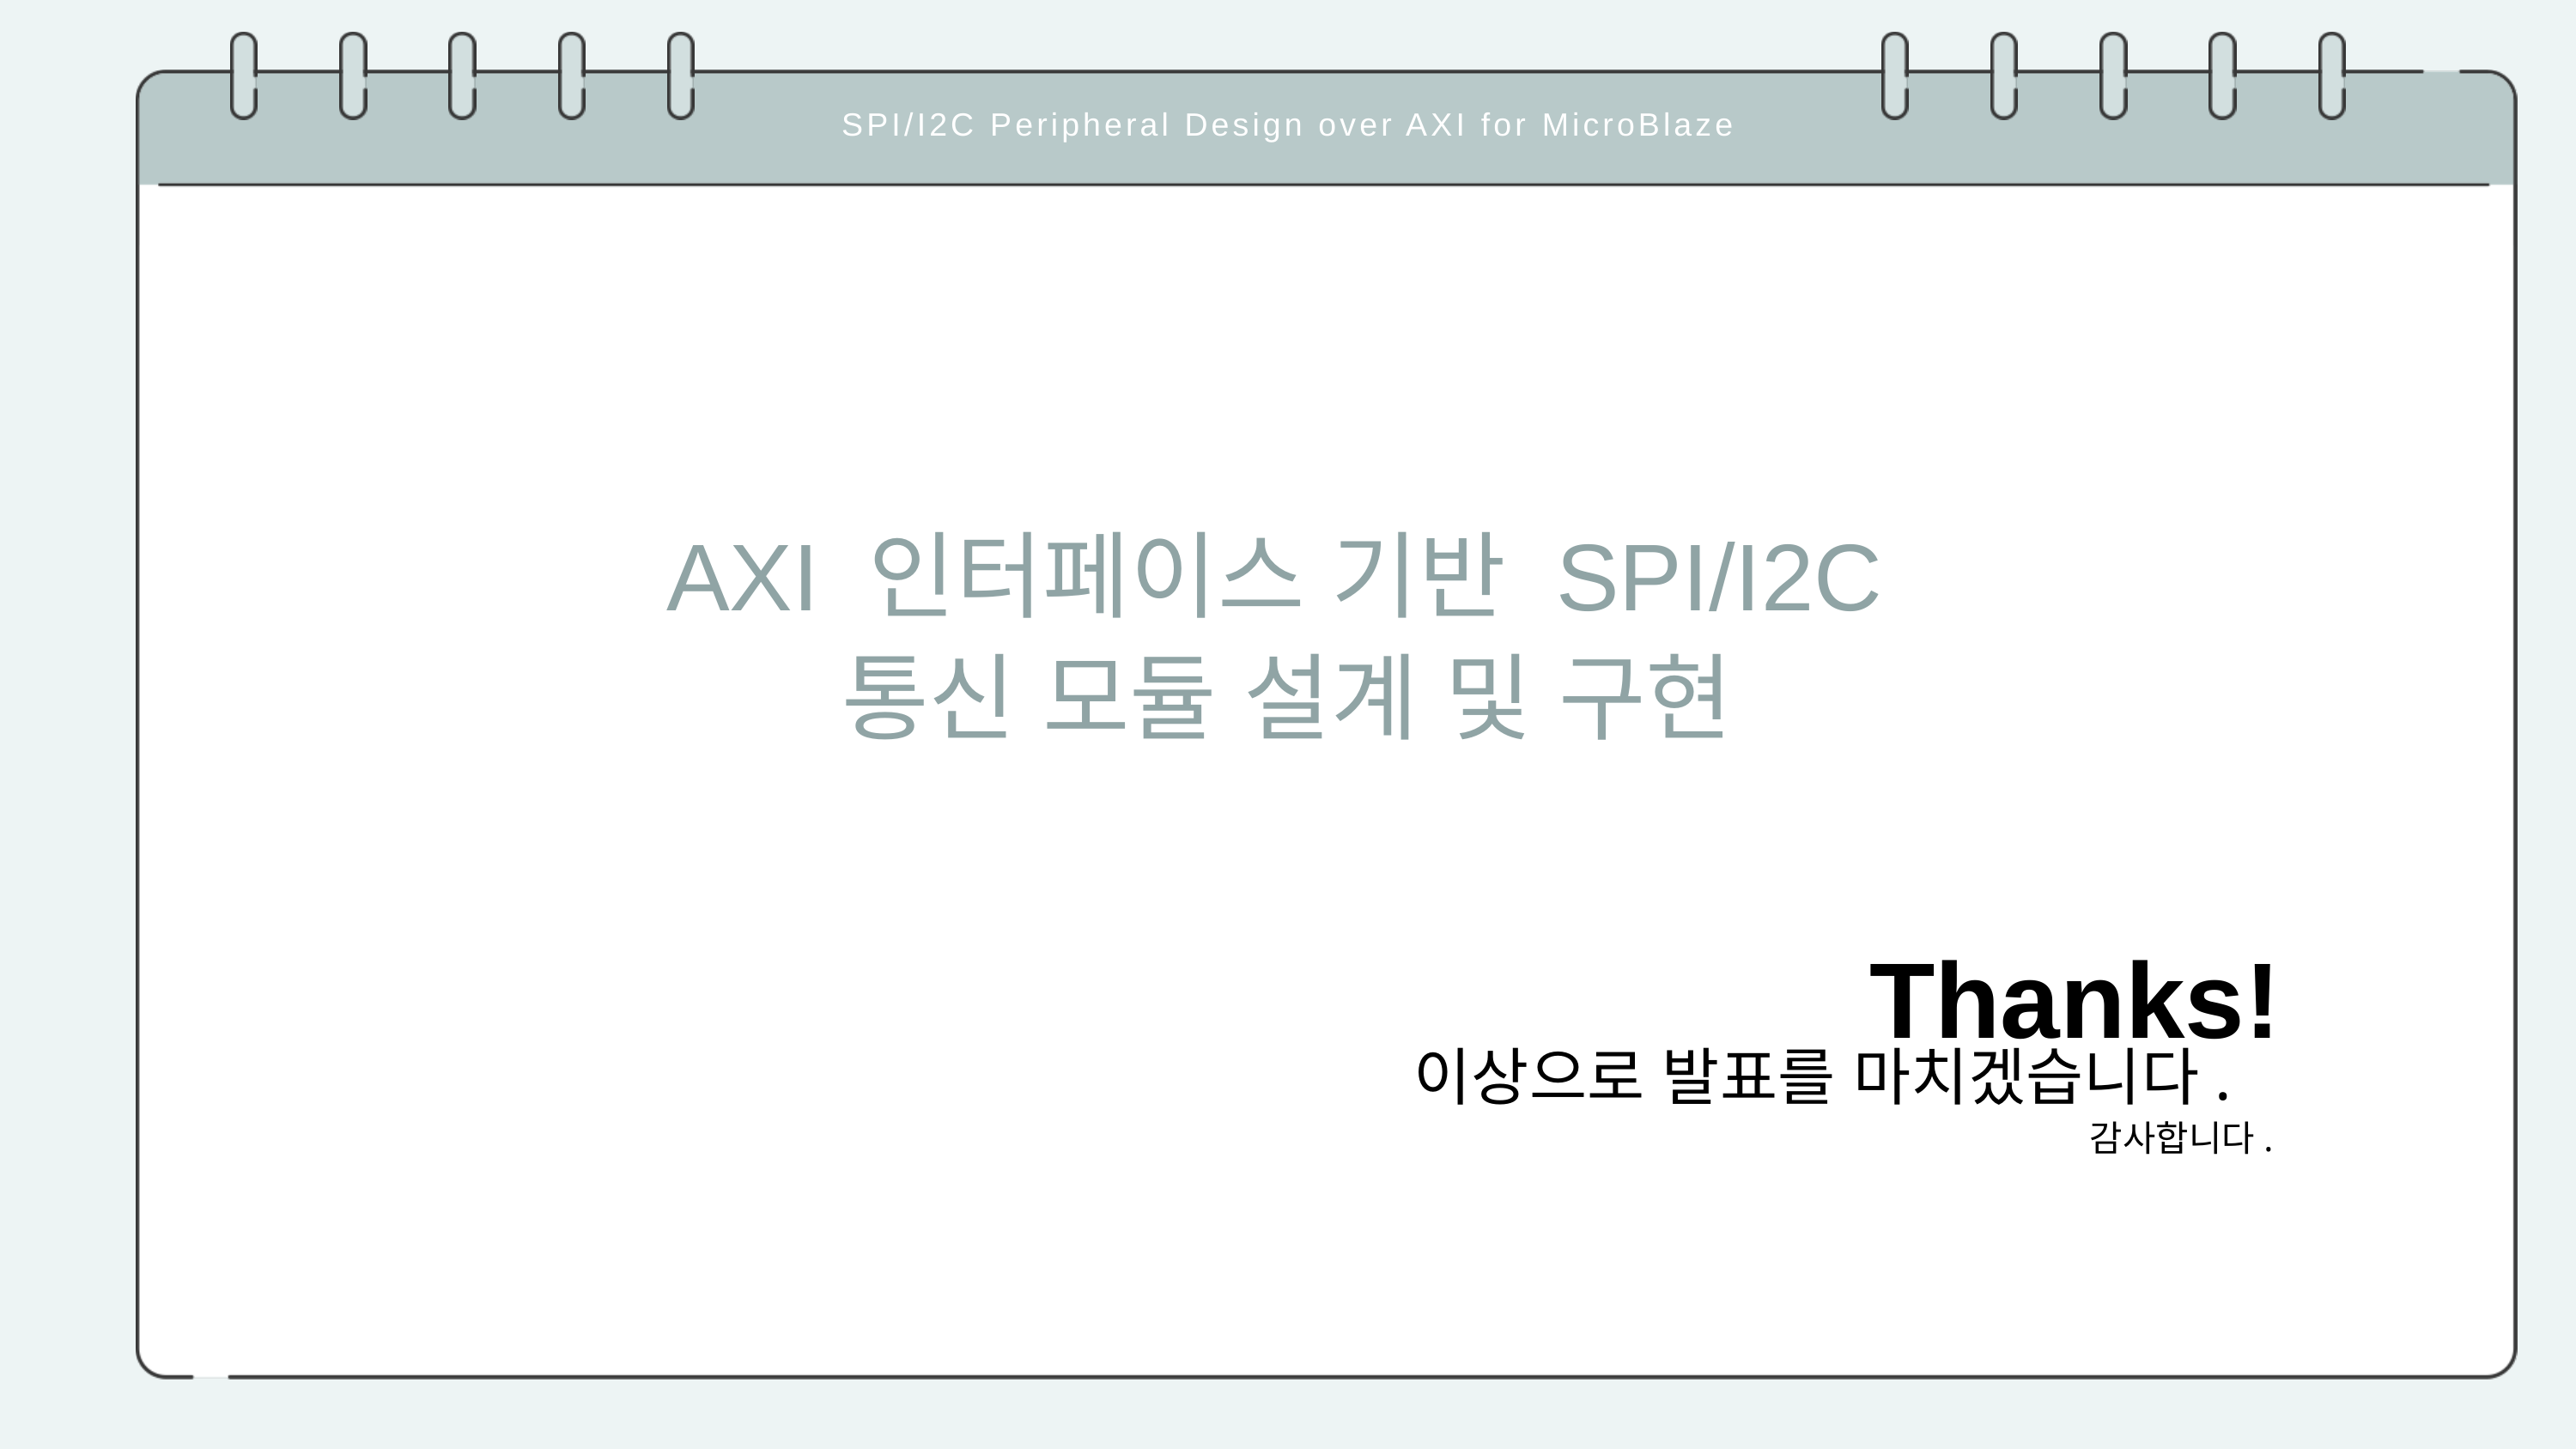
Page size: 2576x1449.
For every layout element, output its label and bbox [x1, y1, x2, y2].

picture [136, 32, 2518, 1379]
